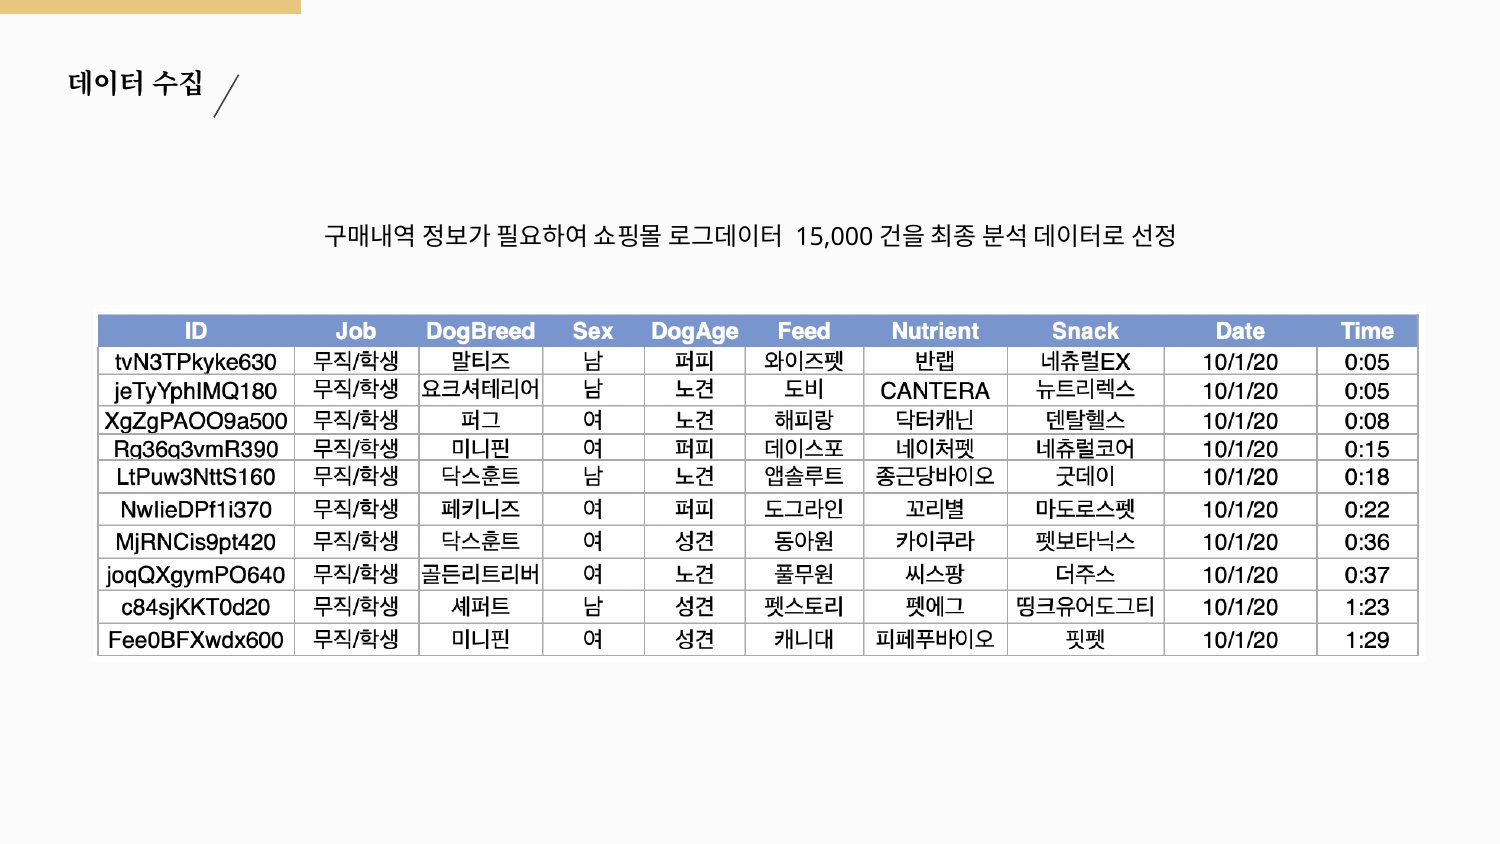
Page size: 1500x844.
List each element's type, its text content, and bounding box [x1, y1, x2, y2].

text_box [213, 74, 239, 118]
picture [93, 305, 1426, 662]
text_box 구매내역 정보가 필요하여 쇼핑몰 로그데이터 15,000건을 최종 분석 데이터로 선정 [317, 207, 1282, 269]
text_box 데이터 수집 [40, 52, 232, 158]
